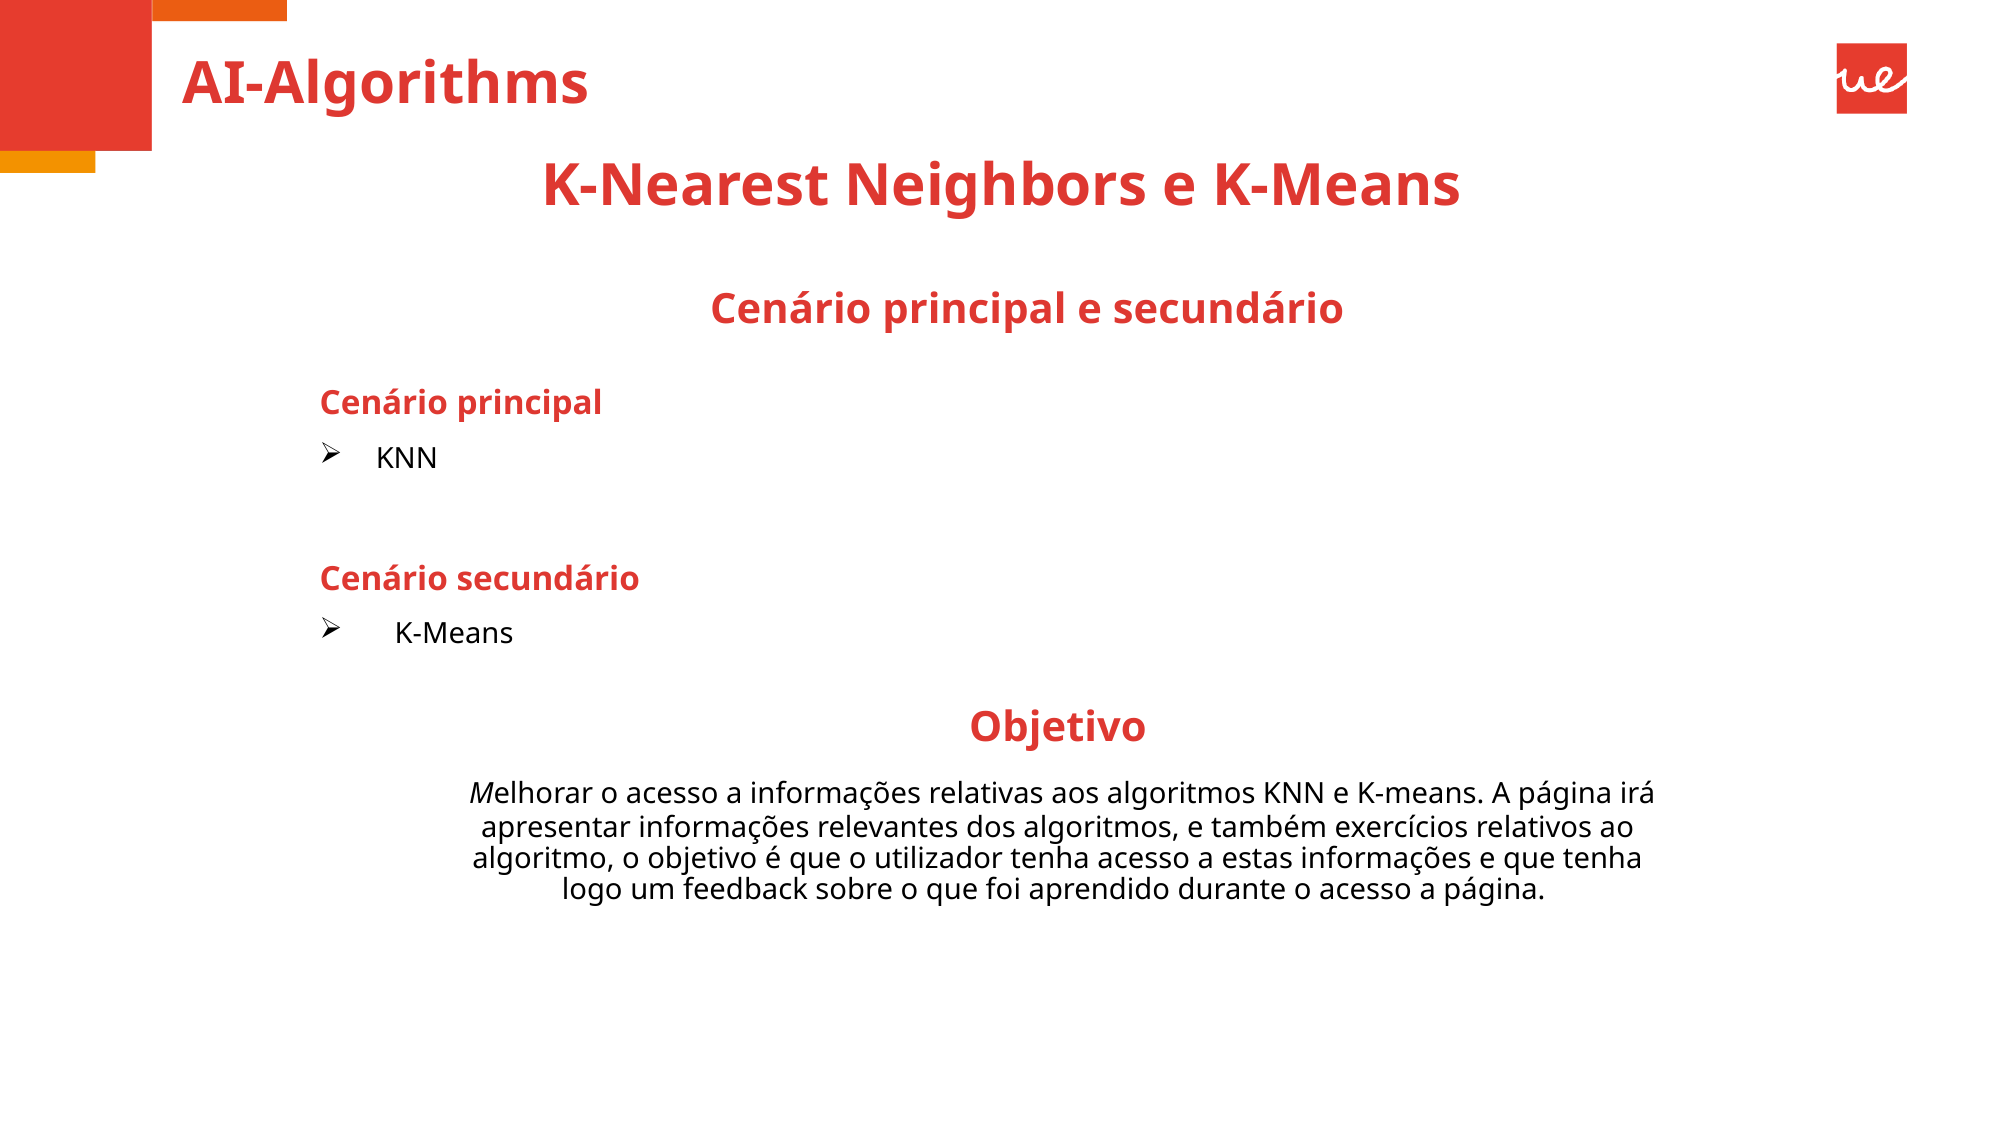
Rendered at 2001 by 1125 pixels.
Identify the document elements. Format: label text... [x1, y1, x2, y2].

picture [1826, 34, 1916, 123]
text_box Cenário principal e secundário [246, 280, 1808, 344]
picture [0, 0, 287, 174]
text_box Objetivo Melhorar o acesso a informações relativas aos algoritmos KNN e K-means. A página irá apresentar informações relevantes dos algoritmos, e também exercícios relativos ao algoritmo, o objetivo é que o utilizador tenha acesso a estas informações e que tenha logo um feedback sobre o que foi aprendido durante o acesso a página. [430, 698, 1686, 914]
text_box Cenário principal KNN Cenário secundário K-Means [304, 378, 1743, 778]
text_box K-Nearest Neighbors e K-Means [526, 147, 1477, 226]
text_box AI-Algorithms [167, 45, 1729, 109]
